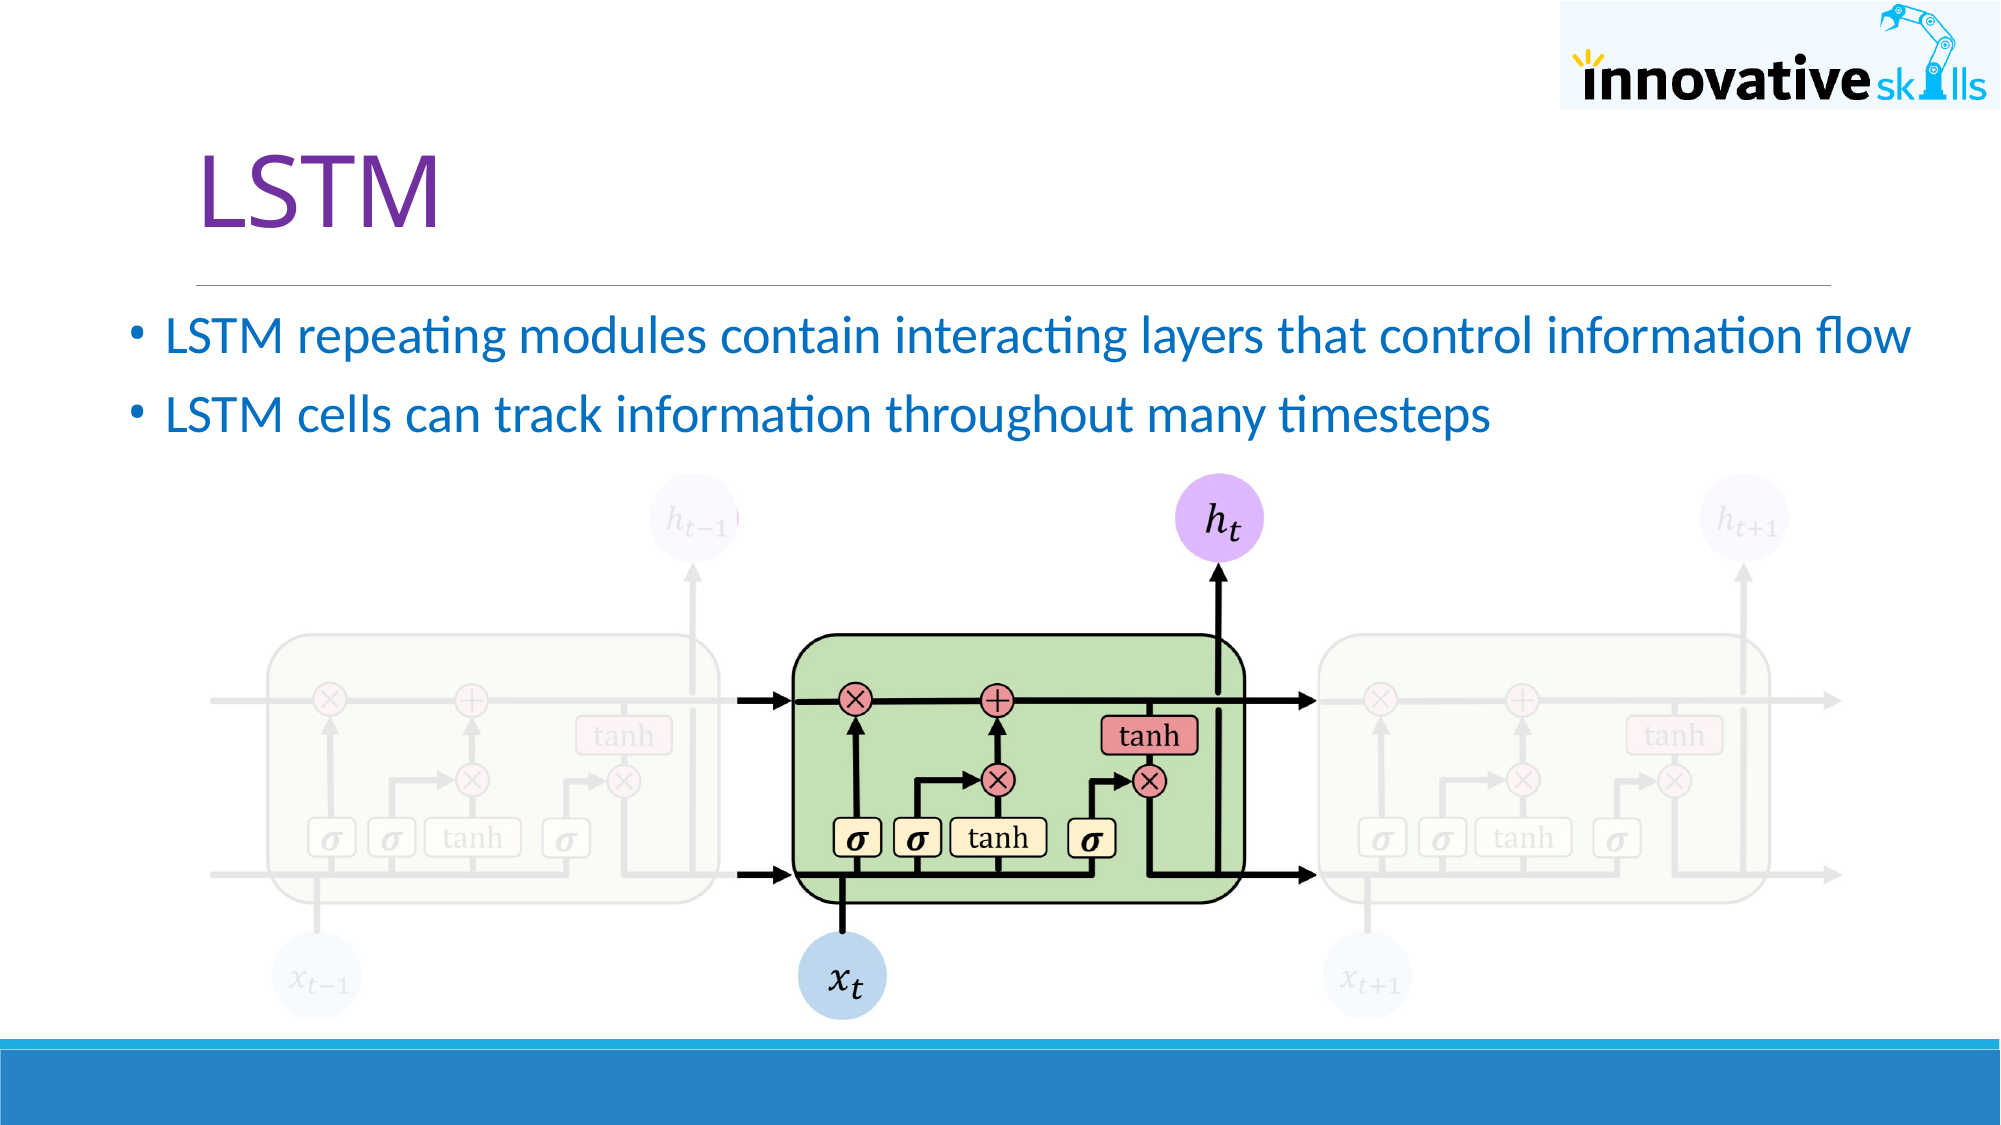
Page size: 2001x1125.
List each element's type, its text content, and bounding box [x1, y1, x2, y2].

picture [209, 472, 1843, 1021]
title LSTM [180, 47, 1830, 255]
text_box LSTM repeating modules contain interacting layers that control information flow LSTM cells can track information throughout many timesteps [125, 282, 1927, 444]
picture [1559, 0, 2000, 111]
